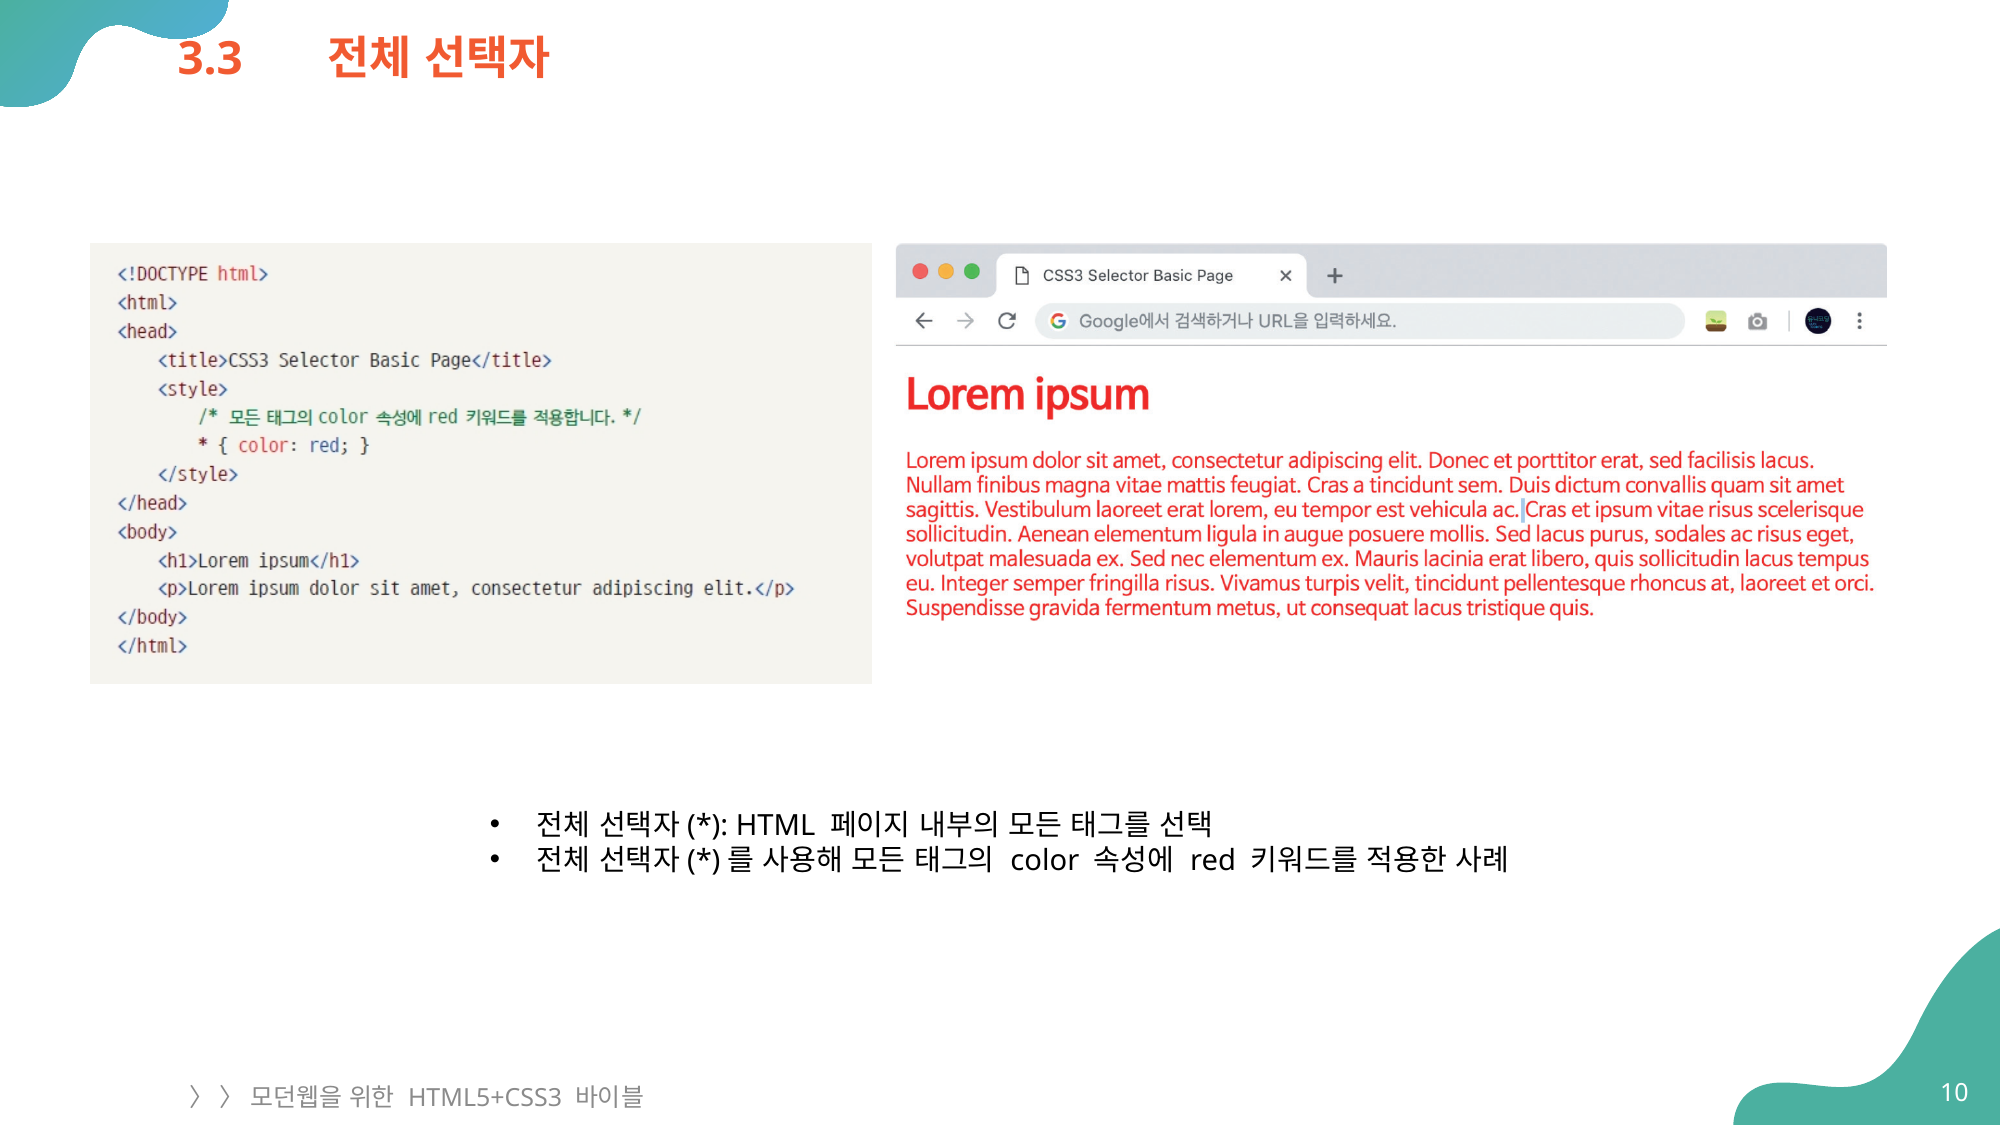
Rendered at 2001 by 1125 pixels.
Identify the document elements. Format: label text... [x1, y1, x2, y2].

slide_number 10 [1917, 1063, 1984, 1124]
title 3.3 전체 선택자 [162, 27, 2000, 93]
footer 〉 〉 모던웹을 위한 HTML5+CSS3 바이블 [79, 1078, 755, 1114]
text_box 전체 선택자(*): HTML 페이지 내부의 모든 태그를 선택 전체 선택자(*)를 사용해 모든 태그의 color 속성에 red 키워드를 적용한 사례 [475, 798, 1525, 884]
picture [90, 243, 872, 684]
picture [894, 243, 1887, 664]
